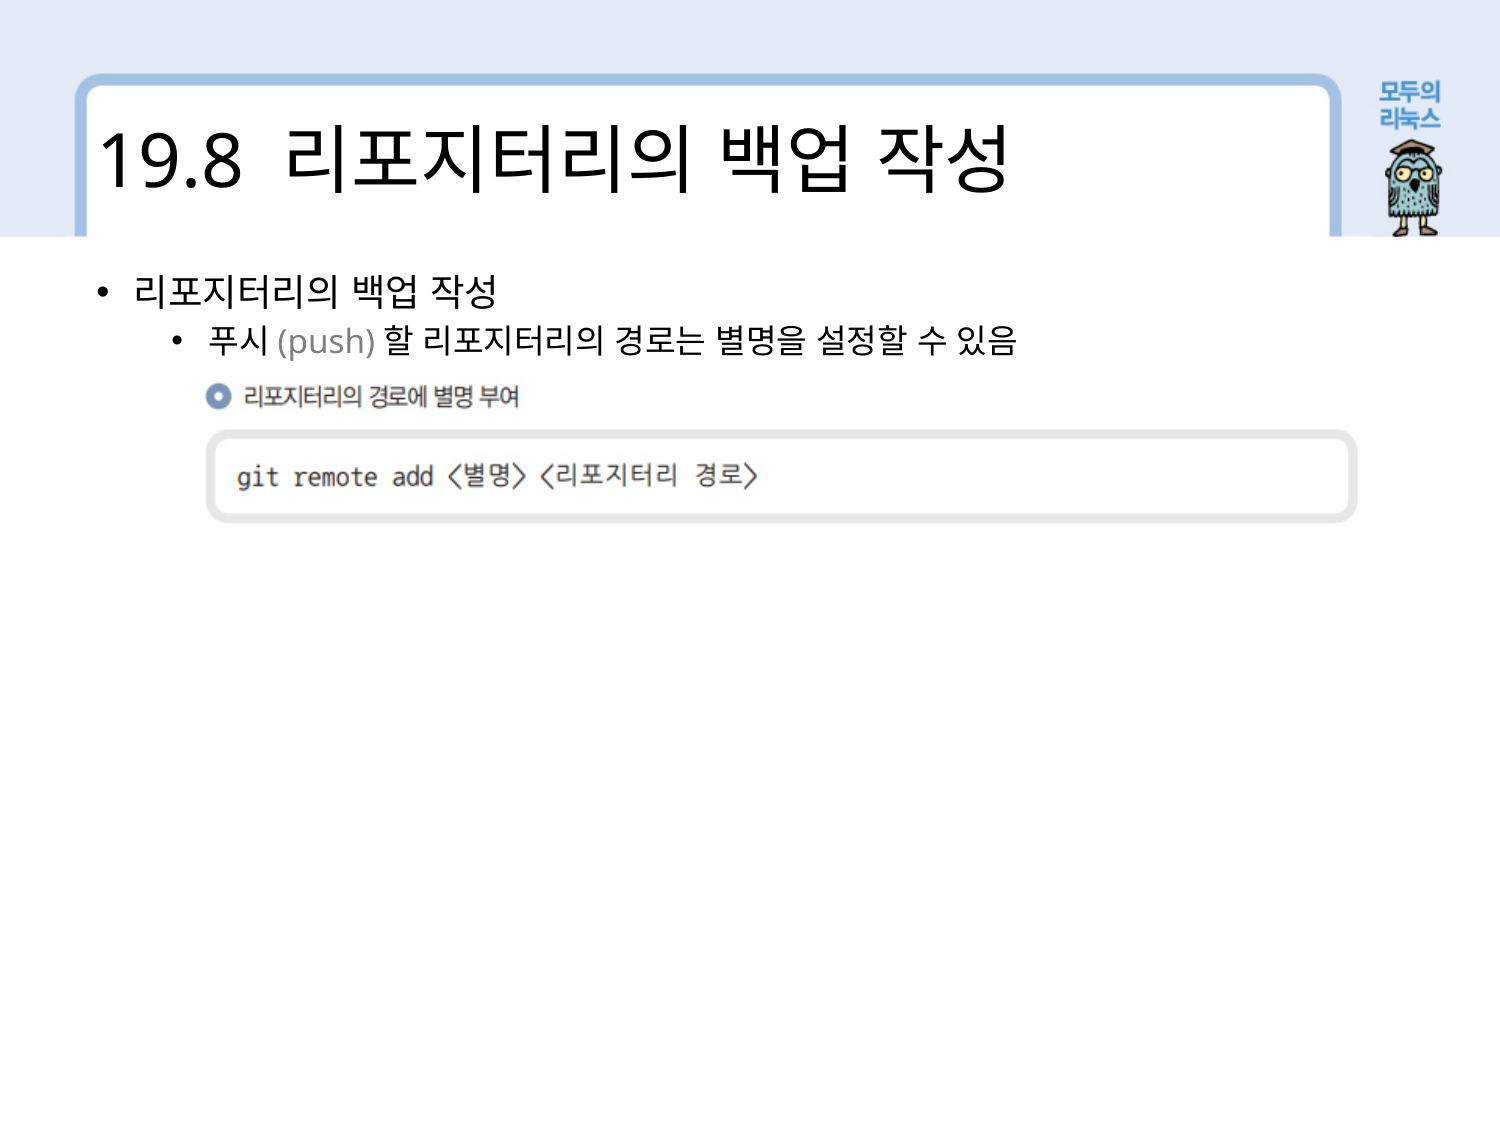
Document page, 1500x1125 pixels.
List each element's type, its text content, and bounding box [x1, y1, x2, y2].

text_box 19.8 리포지터리의 백업 작성 [81, 115, 1335, 221]
picture [0, 0, 1500, 1125]
text_box 리포지터리의 백업 작성 푸시(push)할 리포지터리의 경로는 별명을 설정할 수 있음 [81, 266, 1353, 1024]
